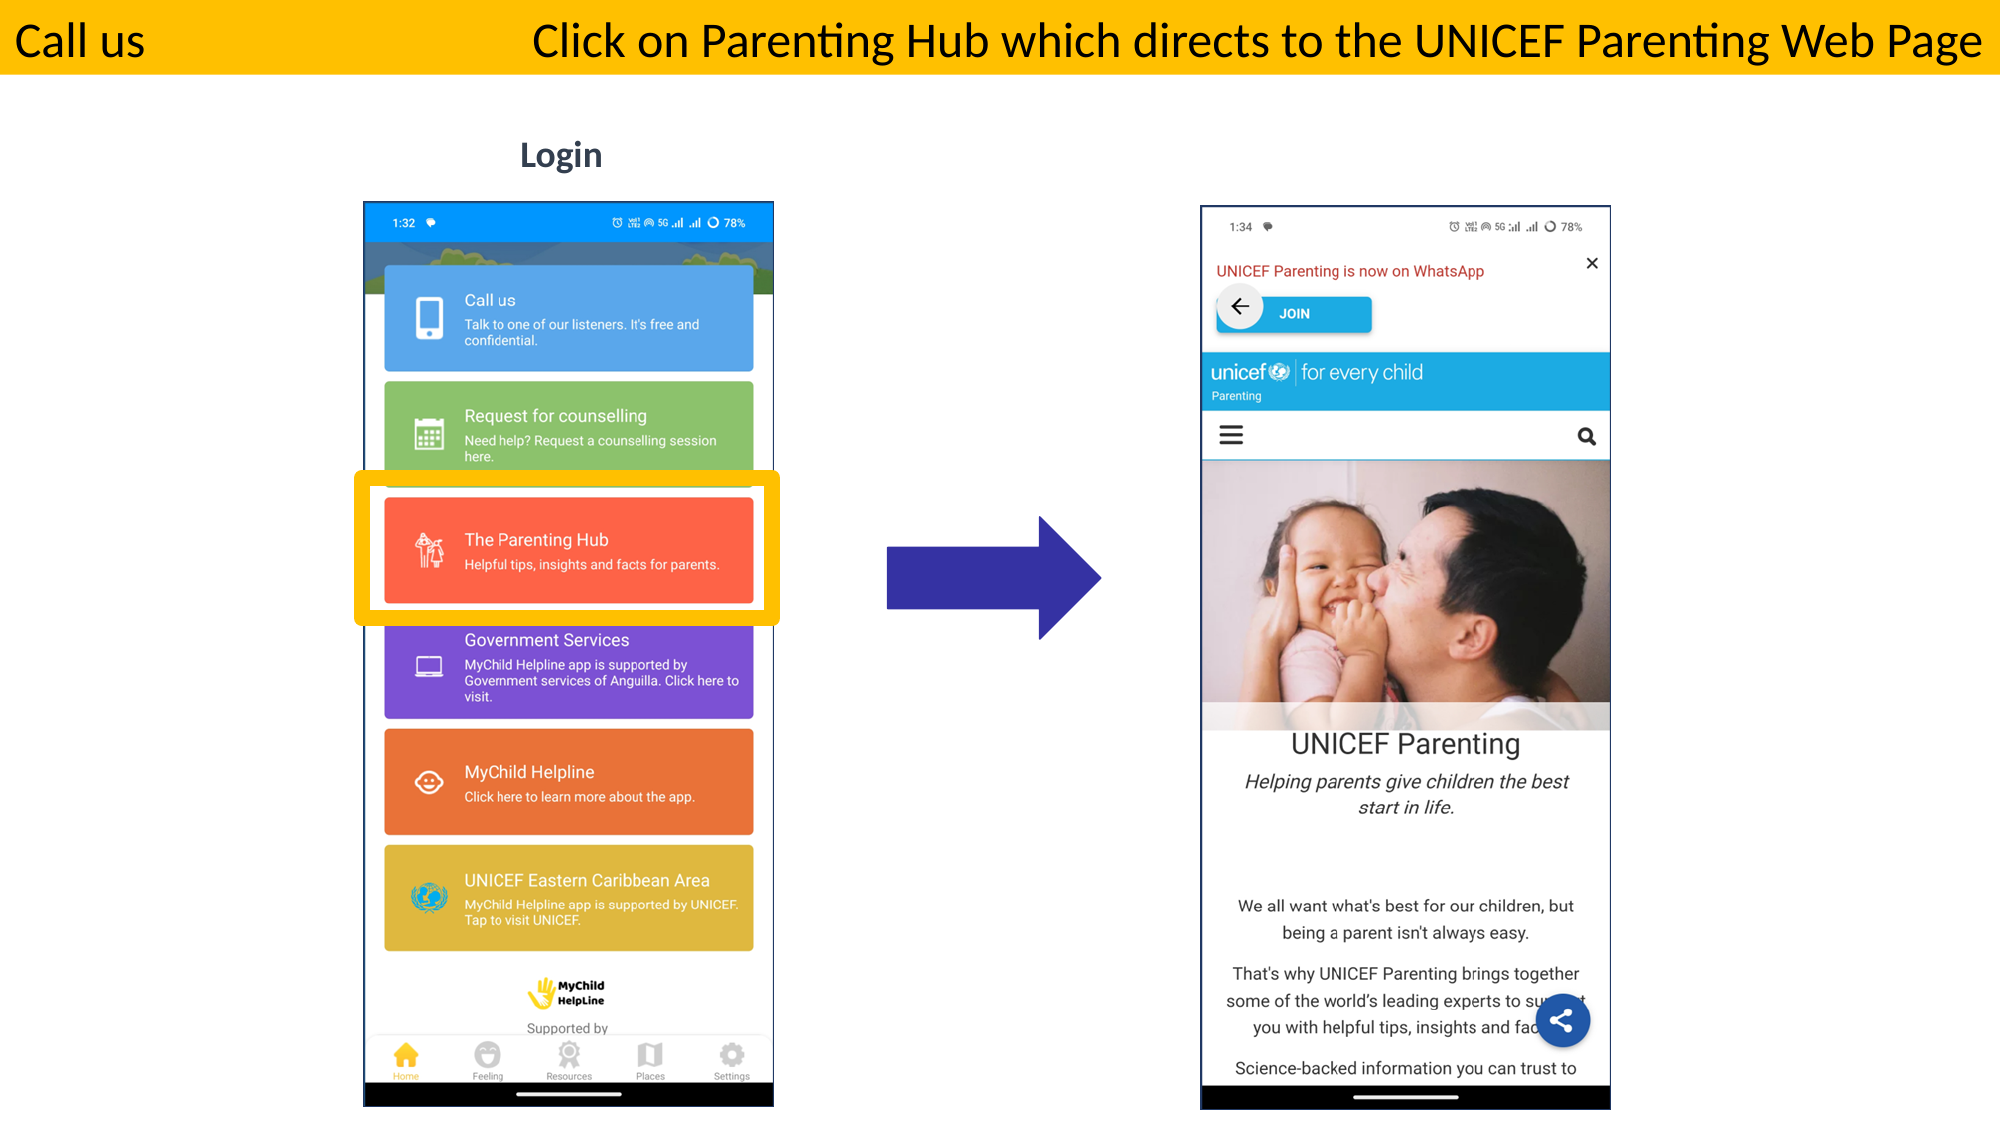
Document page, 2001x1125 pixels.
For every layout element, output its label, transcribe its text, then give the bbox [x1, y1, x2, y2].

text_box [887, 516, 1101, 640]
picture [1200, 205, 1611, 1110]
text_box Call us Click on Parenting Hub which directs to the UNICEF Parenting Web Page [0, 0, 2000, 75]
picture [363, 201, 774, 1107]
text_box Login [505, 122, 631, 183]
